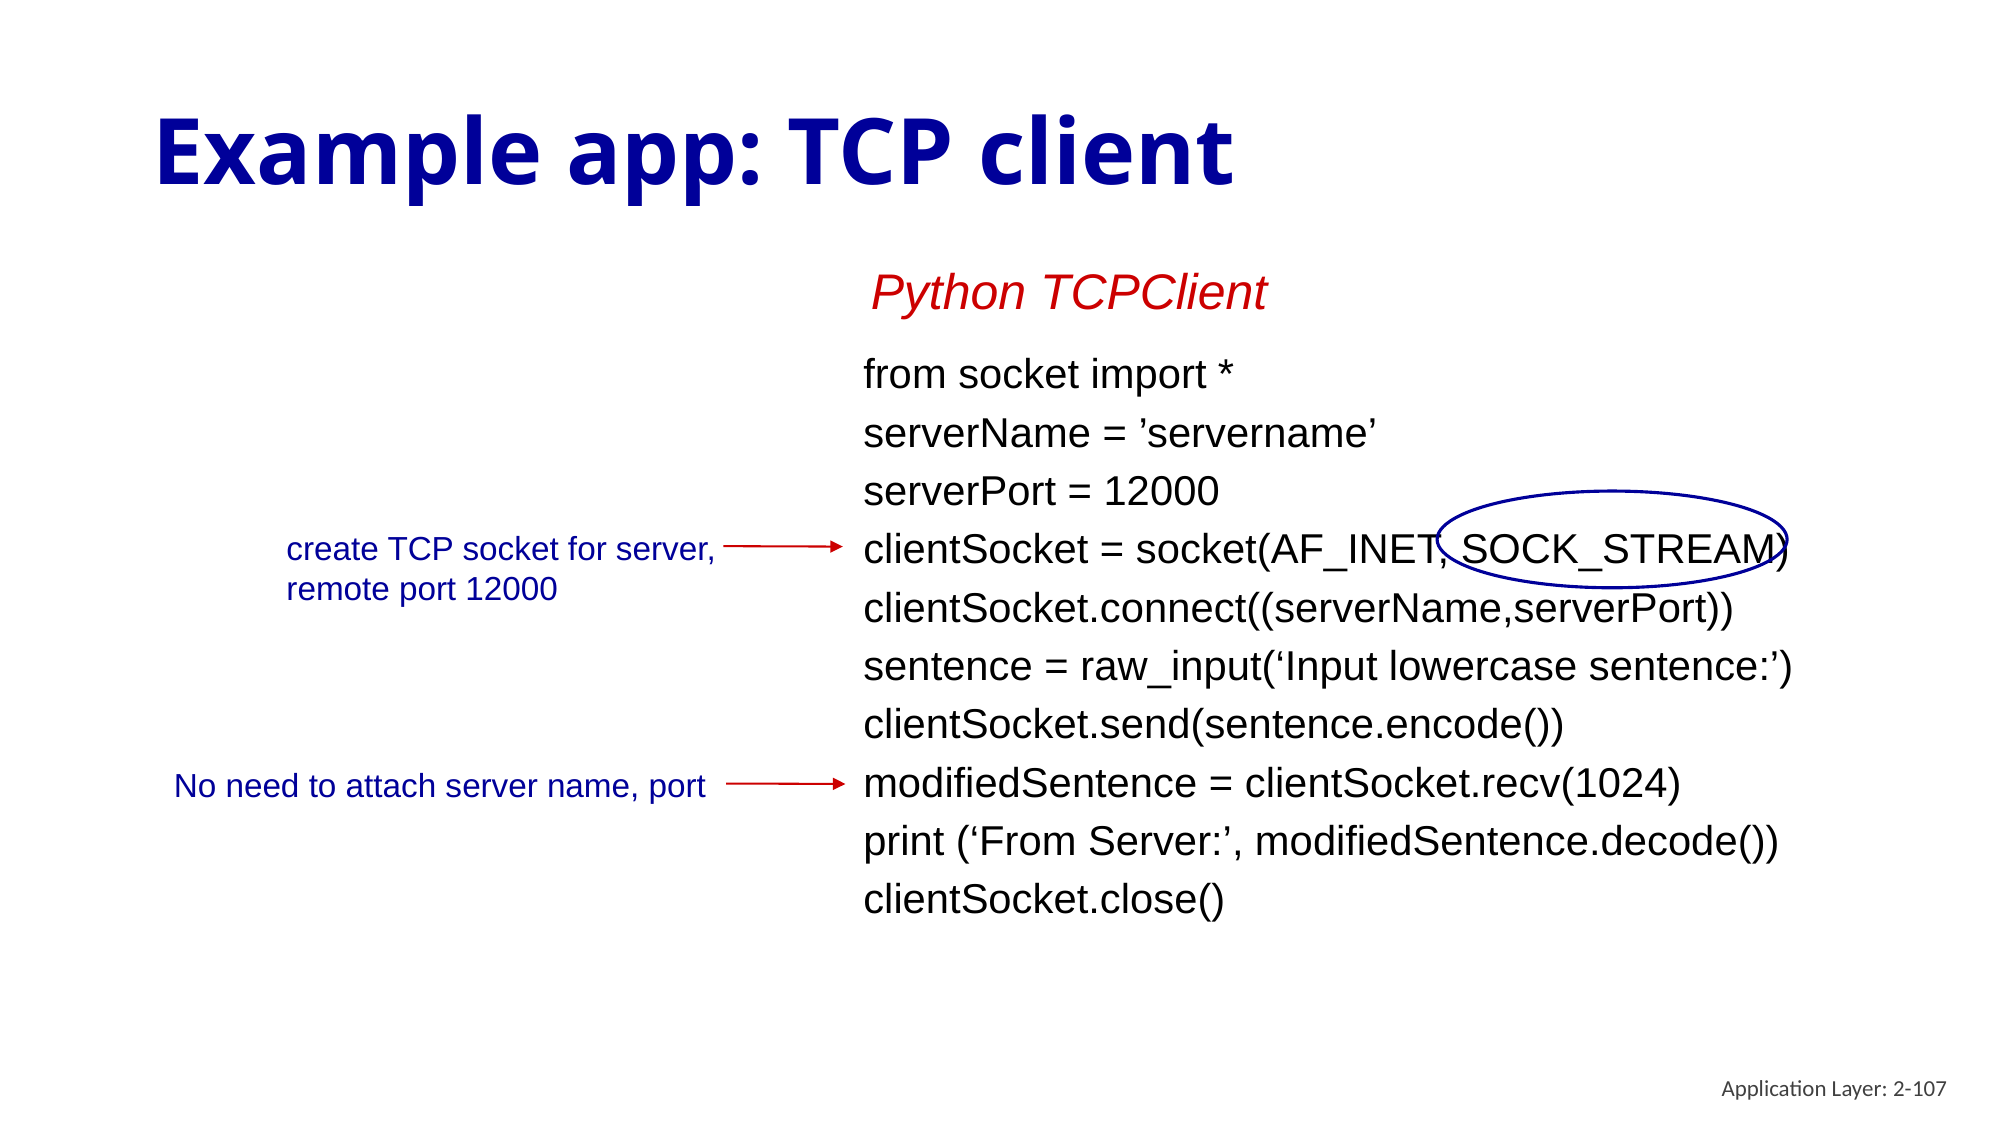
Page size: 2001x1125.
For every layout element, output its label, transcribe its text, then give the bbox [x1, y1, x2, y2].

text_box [271, 519, 843, 616]
text_box Python TCPClient [856, 252, 1283, 328]
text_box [159, 757, 846, 813]
title Example app: TCP client [137, 74, 1863, 221]
text_box from socket import * serverName = ’servername’ serverPort = 12000 clientSocket = socket(AF_INET, SOCK_STREAM) clientSocket.connect((serverName,serverPort)) sentence = raw_input(‘Input lowercase sentence:’) clientSocket.send(sentence.encode()) modifiedSentence = clientSocket.recv(1024) print (‘From Server:’, modifiedSentence.decode()) clientSocket.close() [848, 331, 1809, 930]
text_box [1437, 491, 1788, 588]
slide_number Application Layer: 2-107 [1512, 1056, 1963, 1117]
